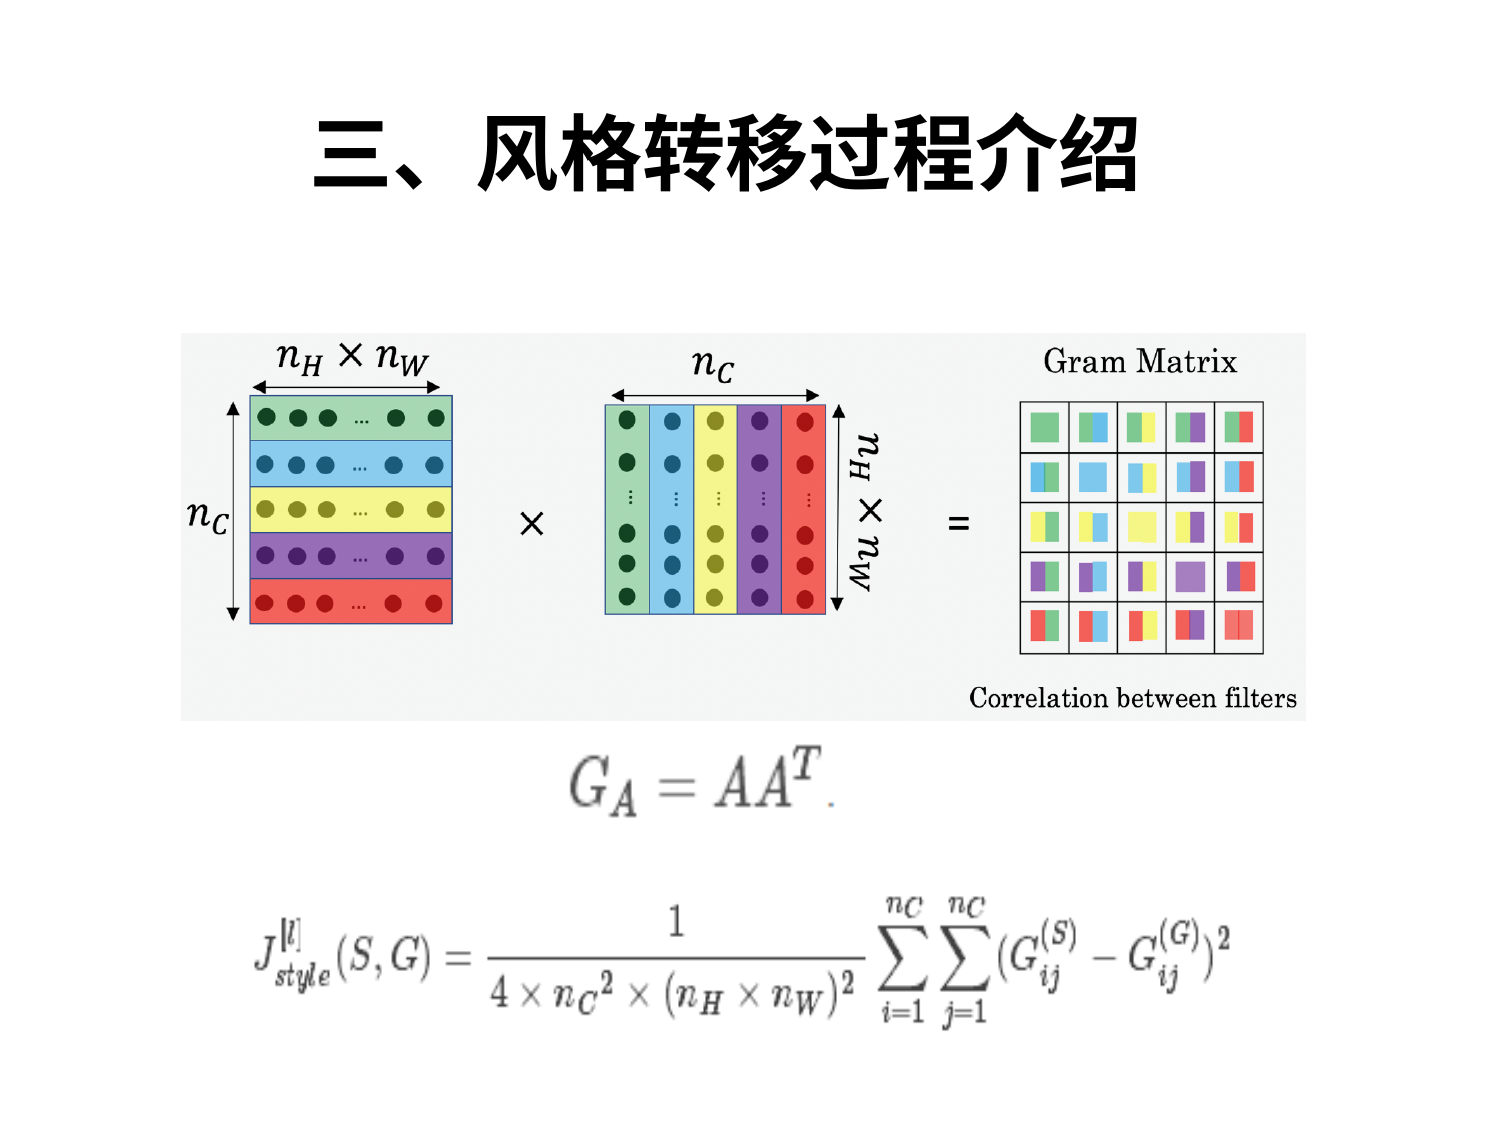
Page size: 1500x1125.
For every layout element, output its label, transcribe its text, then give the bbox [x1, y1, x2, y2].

picture [565, 737, 842, 828]
picture [222, 856, 1265, 1065]
picture [181, 333, 1306, 721]
text_box 三、风格转移过程介绍 [294, 94, 1158, 209]
